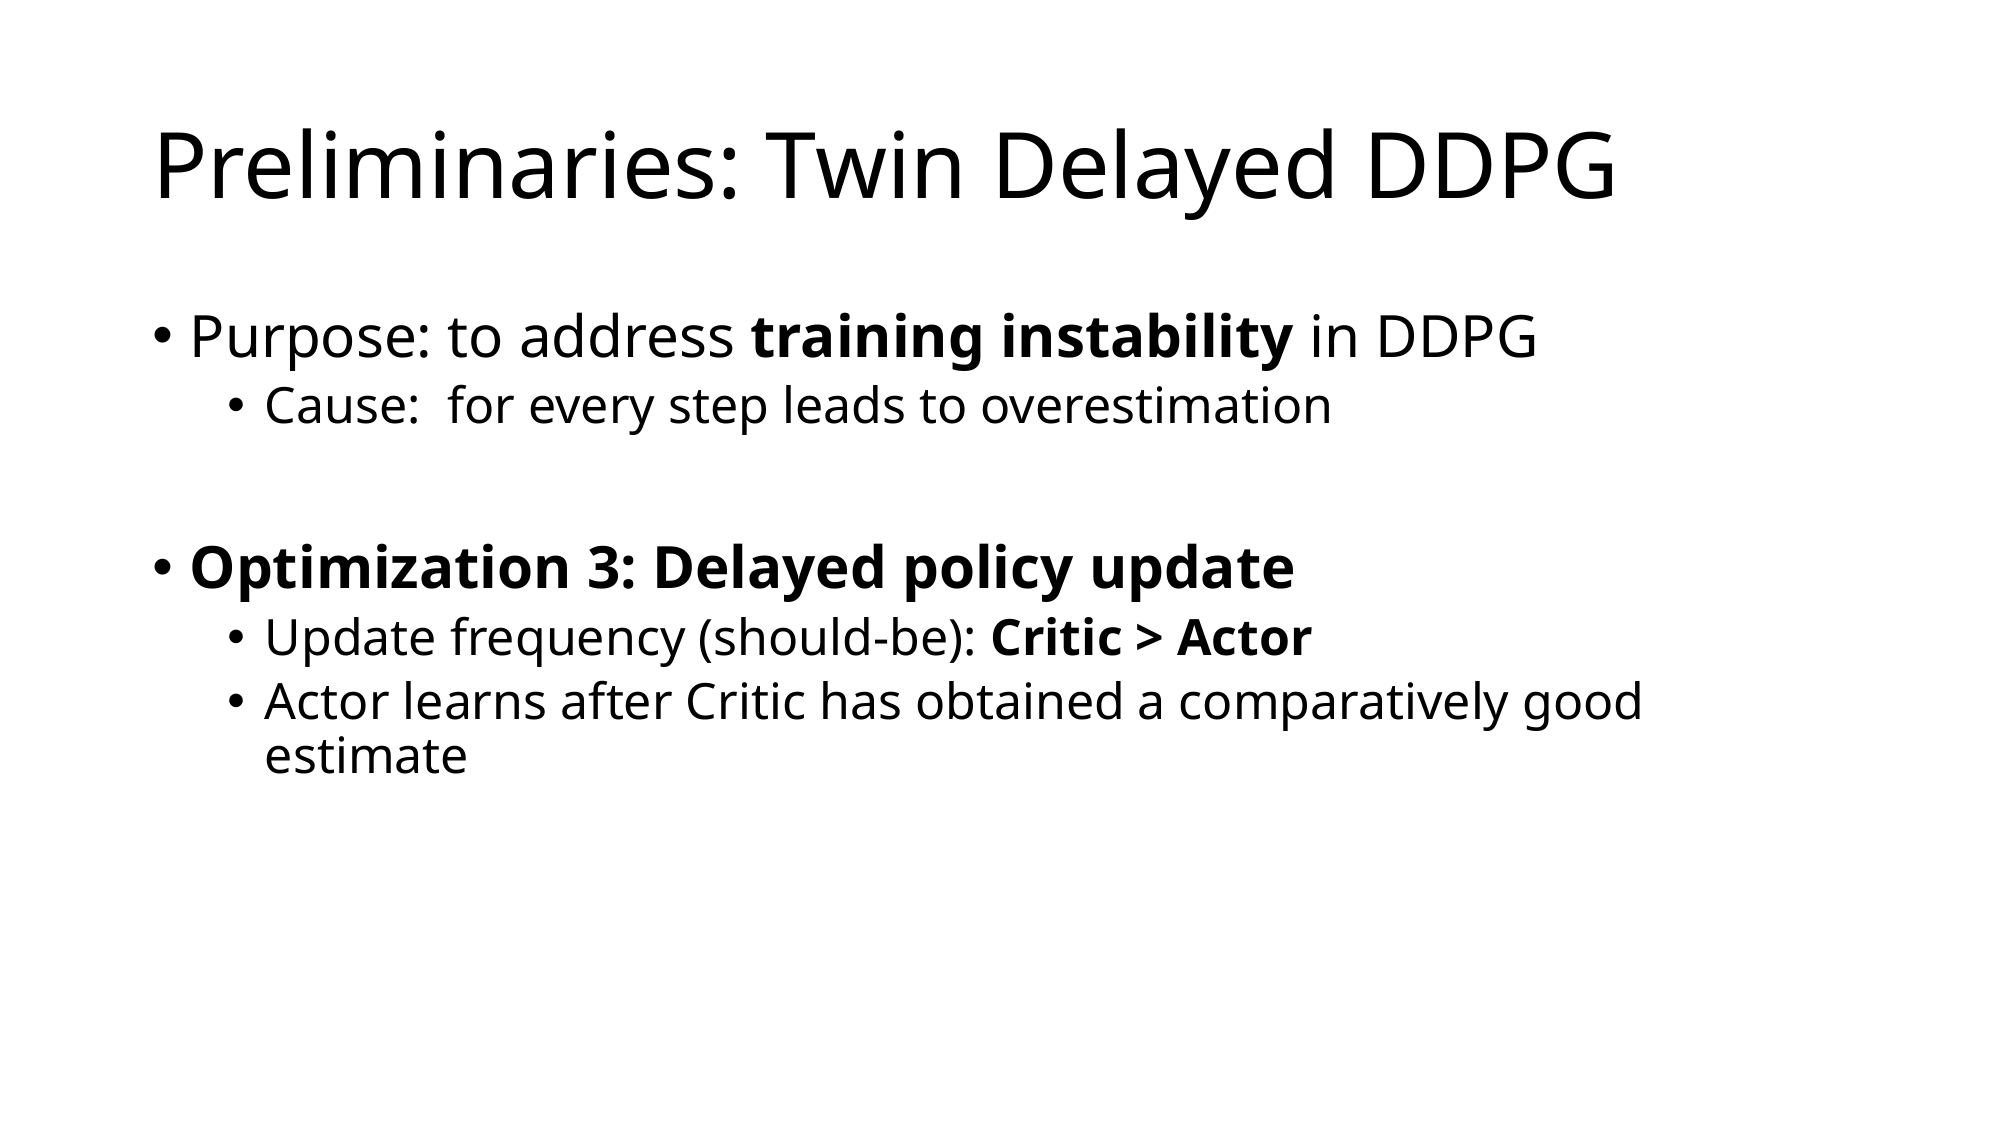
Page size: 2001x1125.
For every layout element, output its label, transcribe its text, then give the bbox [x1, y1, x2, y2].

title Preliminaries: Twin Delayed DDPG [137, 59, 1863, 278]
